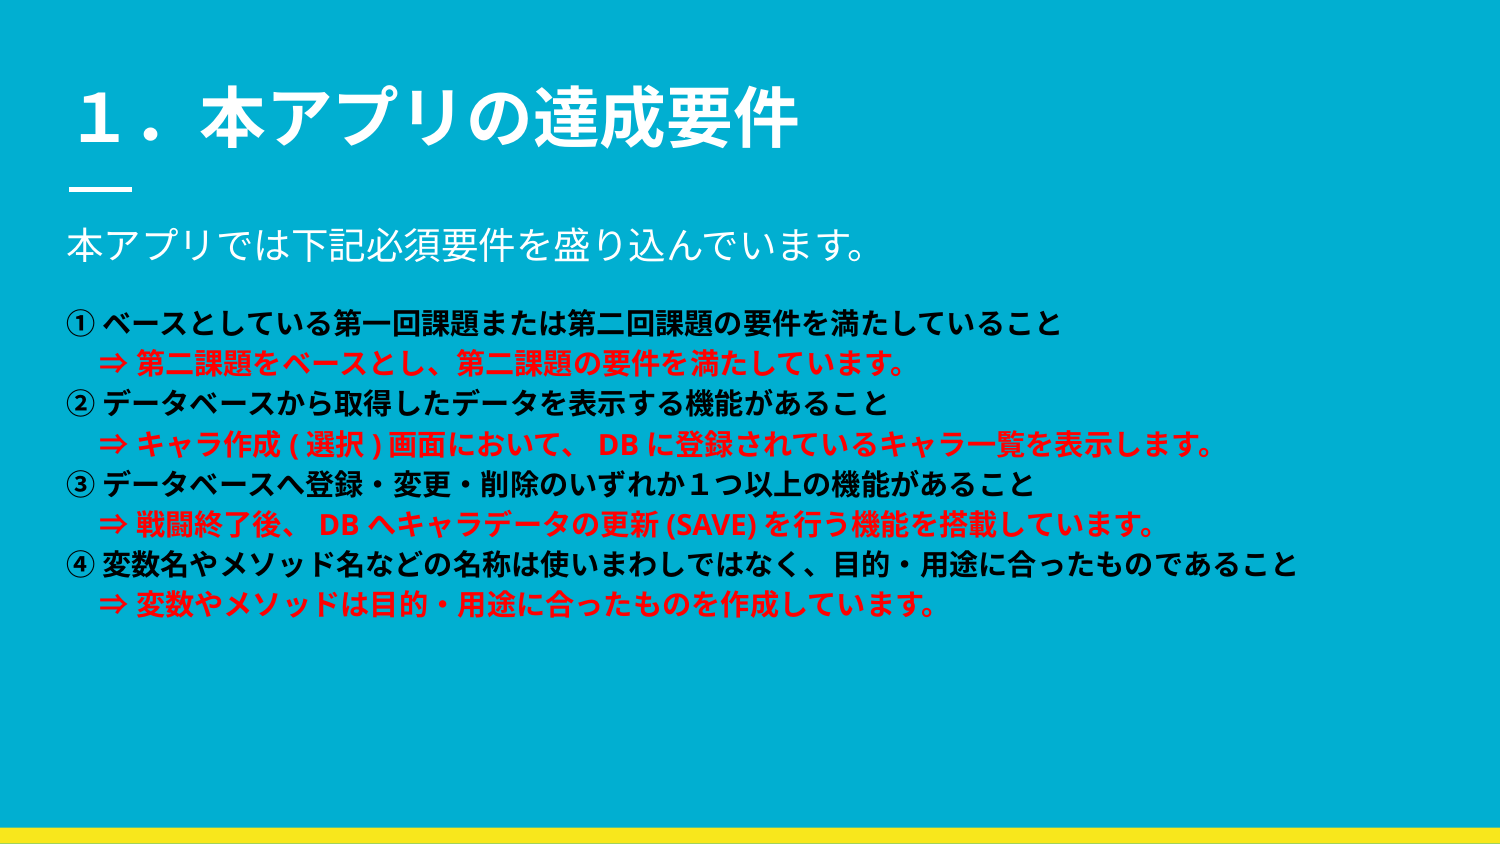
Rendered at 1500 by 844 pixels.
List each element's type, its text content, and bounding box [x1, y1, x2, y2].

title １．本アプリの達成要件 [51, 61, 1449, 167]
list 本アプリでは下記必須要件を盛り込んでいます。 ①ベースとしている第一回課題または第二回課題の要件を満たしていること ⇒第二課題をベースとし、第二課題の要件を満たしています。 ②データベースから取得したデータを表示する機能があること ⇒キャラ作成(選択)画面において、DBに登録されているキャラ一覧を表示します。 ③データベースへ登録・変更・削除のいずれか１つ以上の機能があること ⇒戦闘終了後、DBへキャラデータの更新(SAVE)を行う機能を搭載しています。 ④変数名やメソッド名などの名称は使いまわしではなく、目的・用途に合ったものであること ⇒変数やメソッドは目的・用途に合ったものを作成しています。 [51, 200, 1449, 750]
